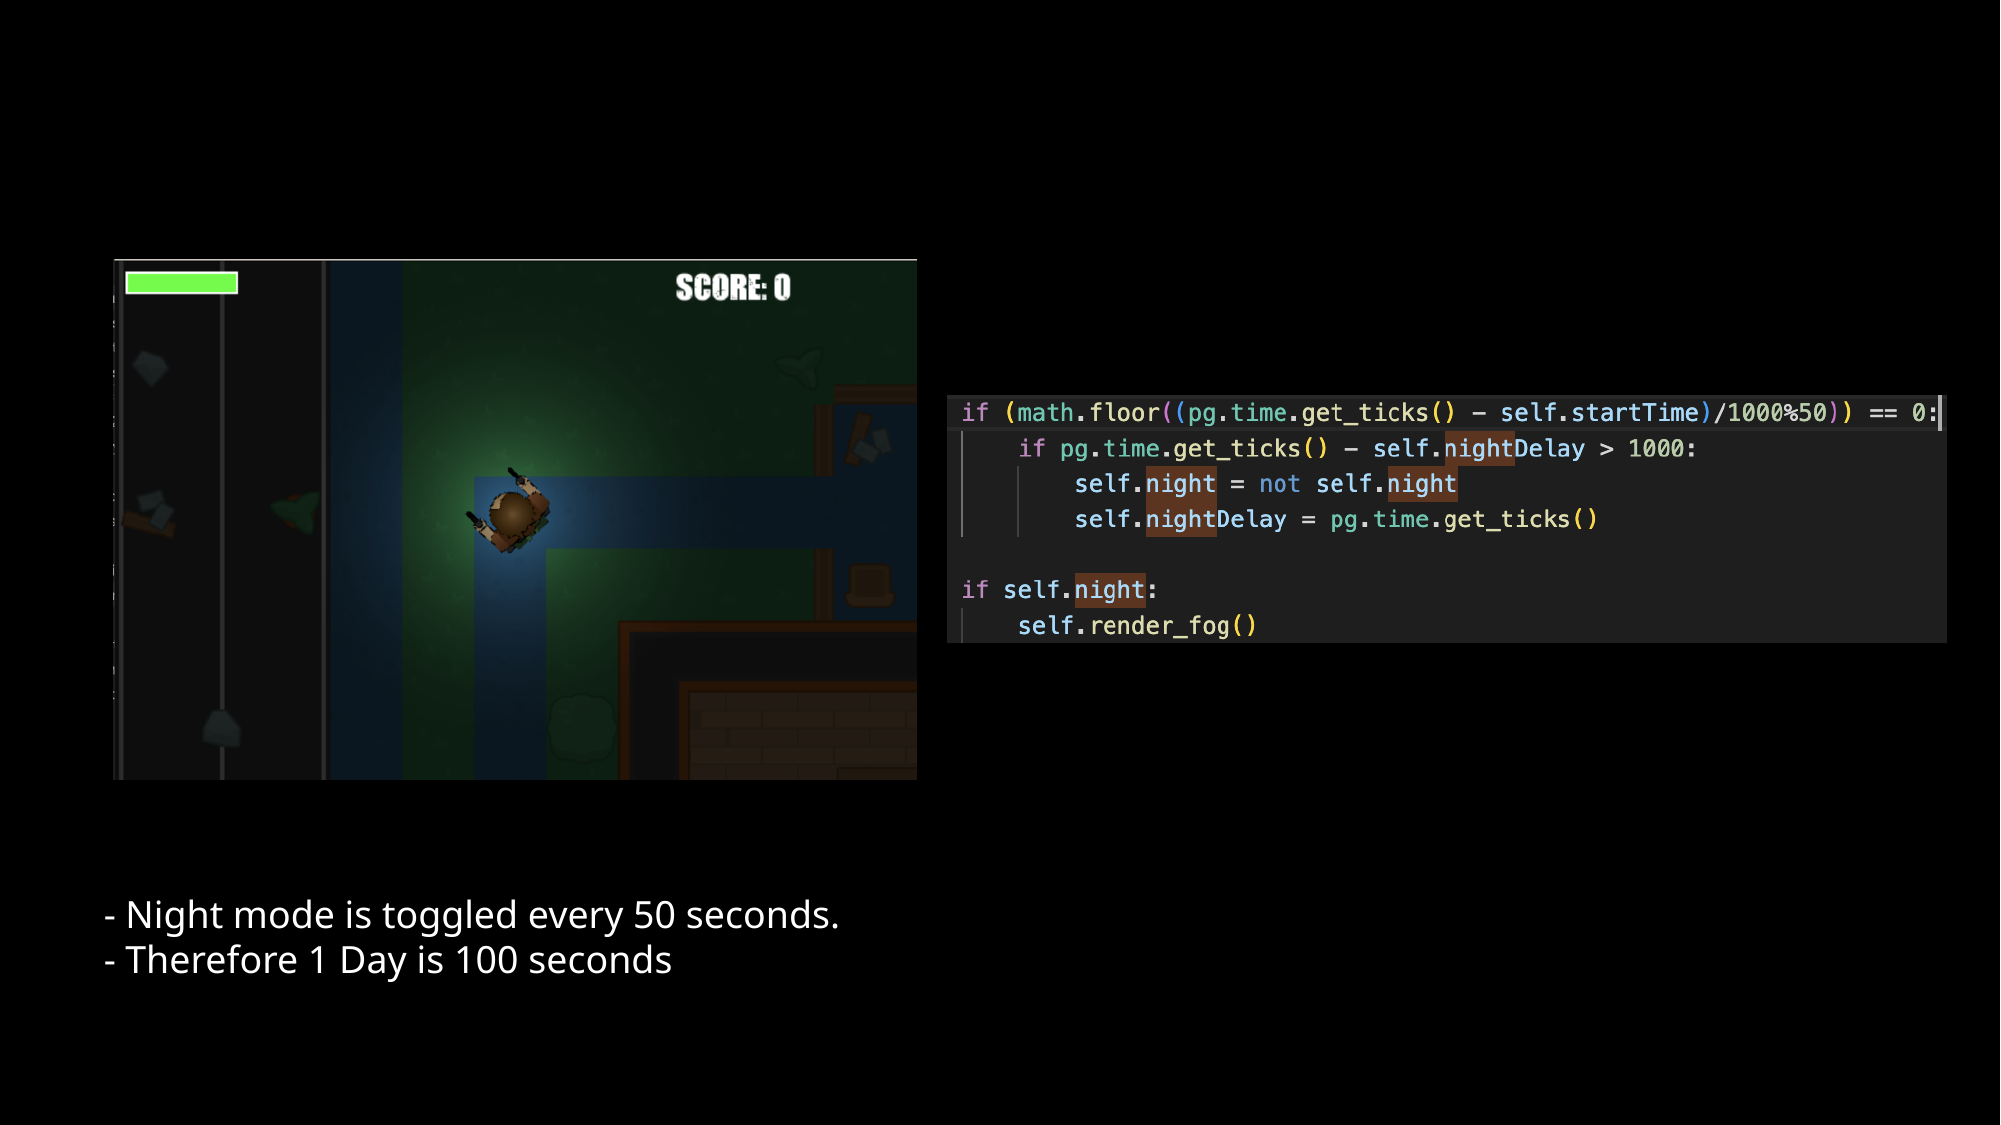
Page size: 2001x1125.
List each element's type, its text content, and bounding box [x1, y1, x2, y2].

picture [947, 395, 1947, 644]
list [113, 259, 917, 780]
text_box - Night mode is toggled every 50 seconds. - Therefore 1 Day is 100 seconds [88, 883, 1807, 989]
